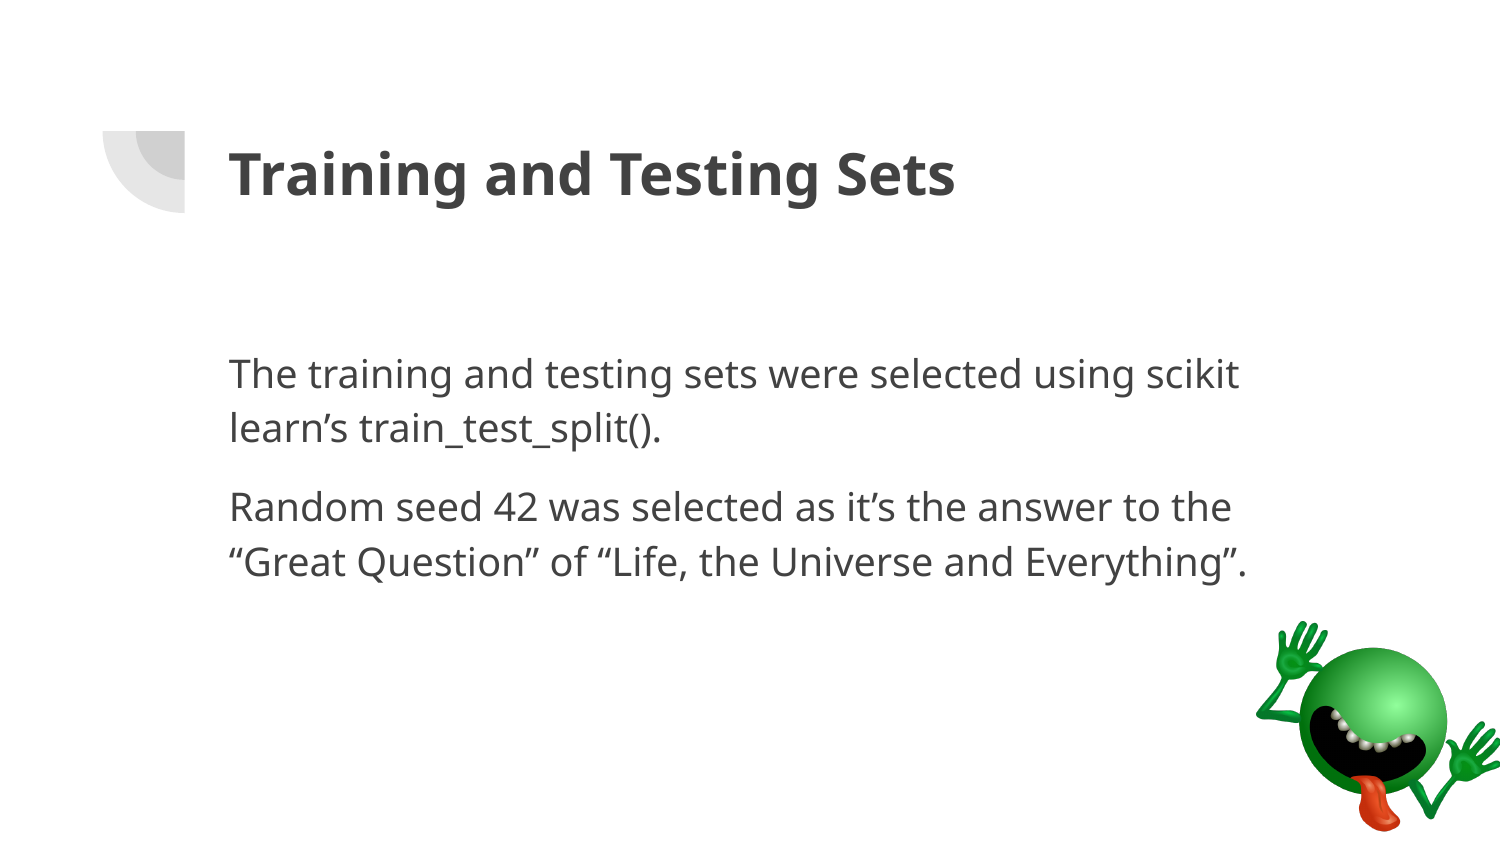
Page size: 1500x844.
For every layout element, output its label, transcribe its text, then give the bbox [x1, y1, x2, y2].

title Training and Testing Sets [213, 121, 1005, 238]
picture [1255, 603, 1500, 844]
list The training and testing sets were selected using scikit learn’s train_test_split(). Random seed 42 was selected as it’s the answer to the “Great Question” of “Life, the Universe and Everything”. [213, 326, 1368, 744]
